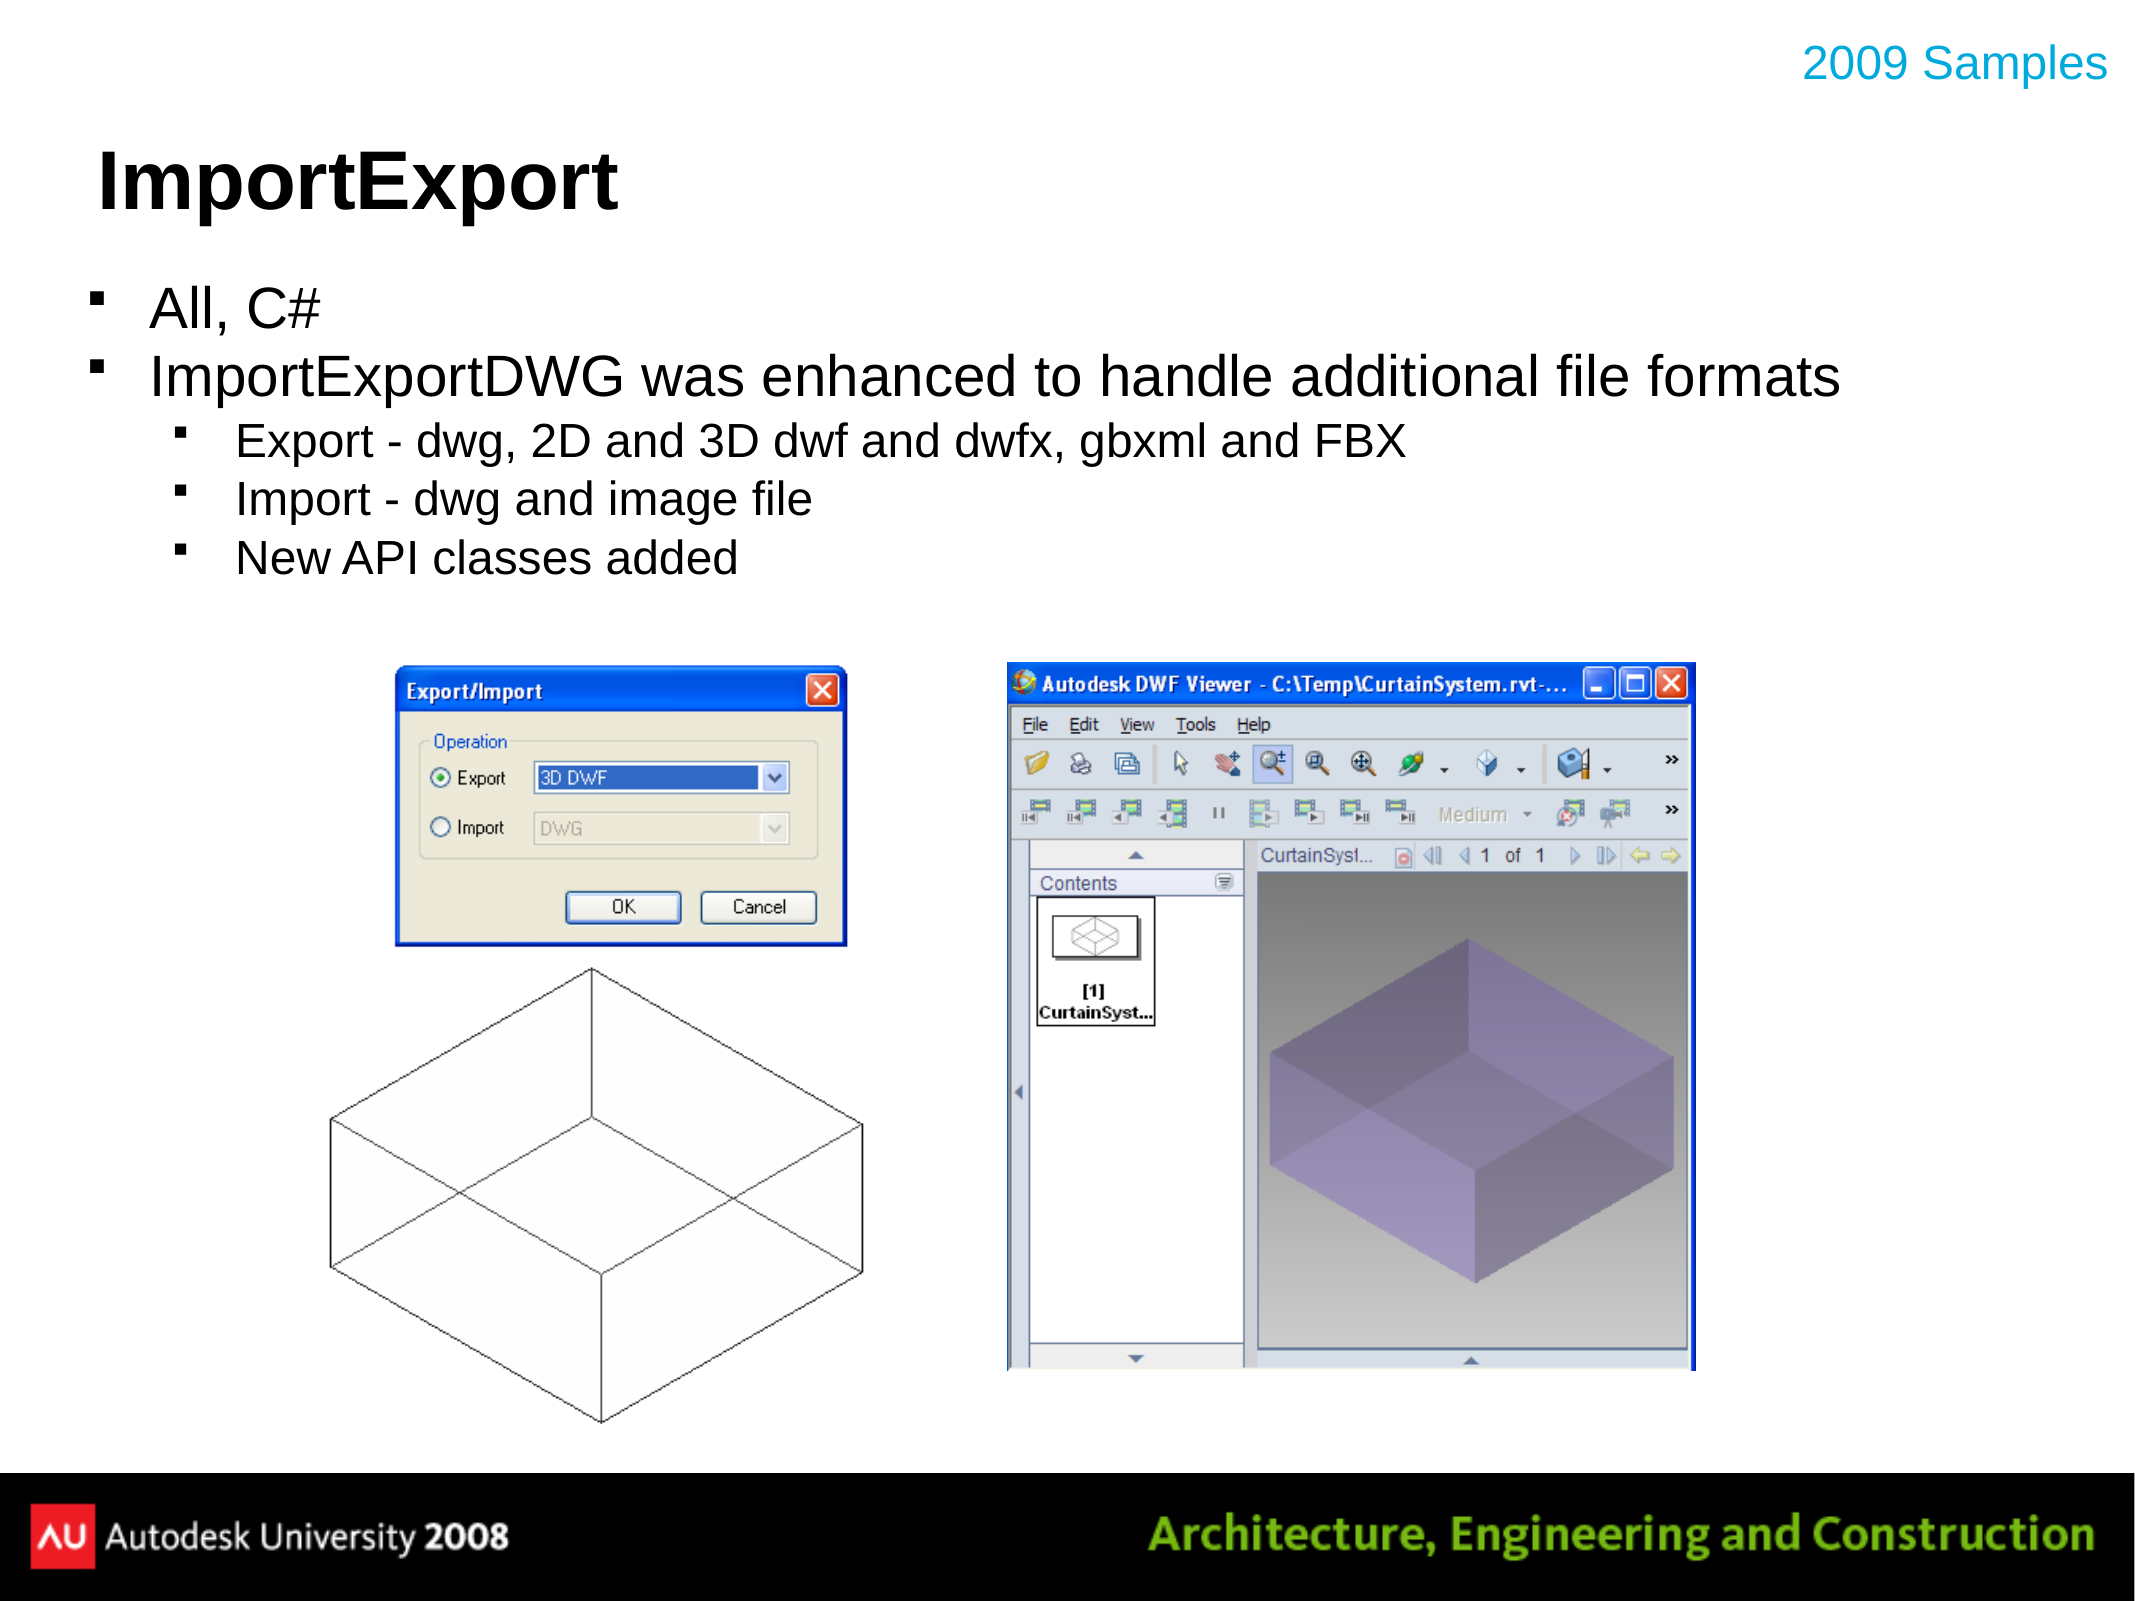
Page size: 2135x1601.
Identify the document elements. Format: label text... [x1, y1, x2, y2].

title ImportExport [96, 59, 2028, 282]
picture [311, 645, 881, 1432]
picture [0, 1473, 2135, 1601]
list All, C# ImportExportDWG was enhanced to handle additional file formats Export - dwg, 2D and 3D dwf and dwfx, gbxml and FBX Import - dwg and image file New API classes added [66, 282, 2128, 1501]
picture [1006, 662, 1696, 1371]
text_box 2009 Samples [1638, 31, 2110, 90]
